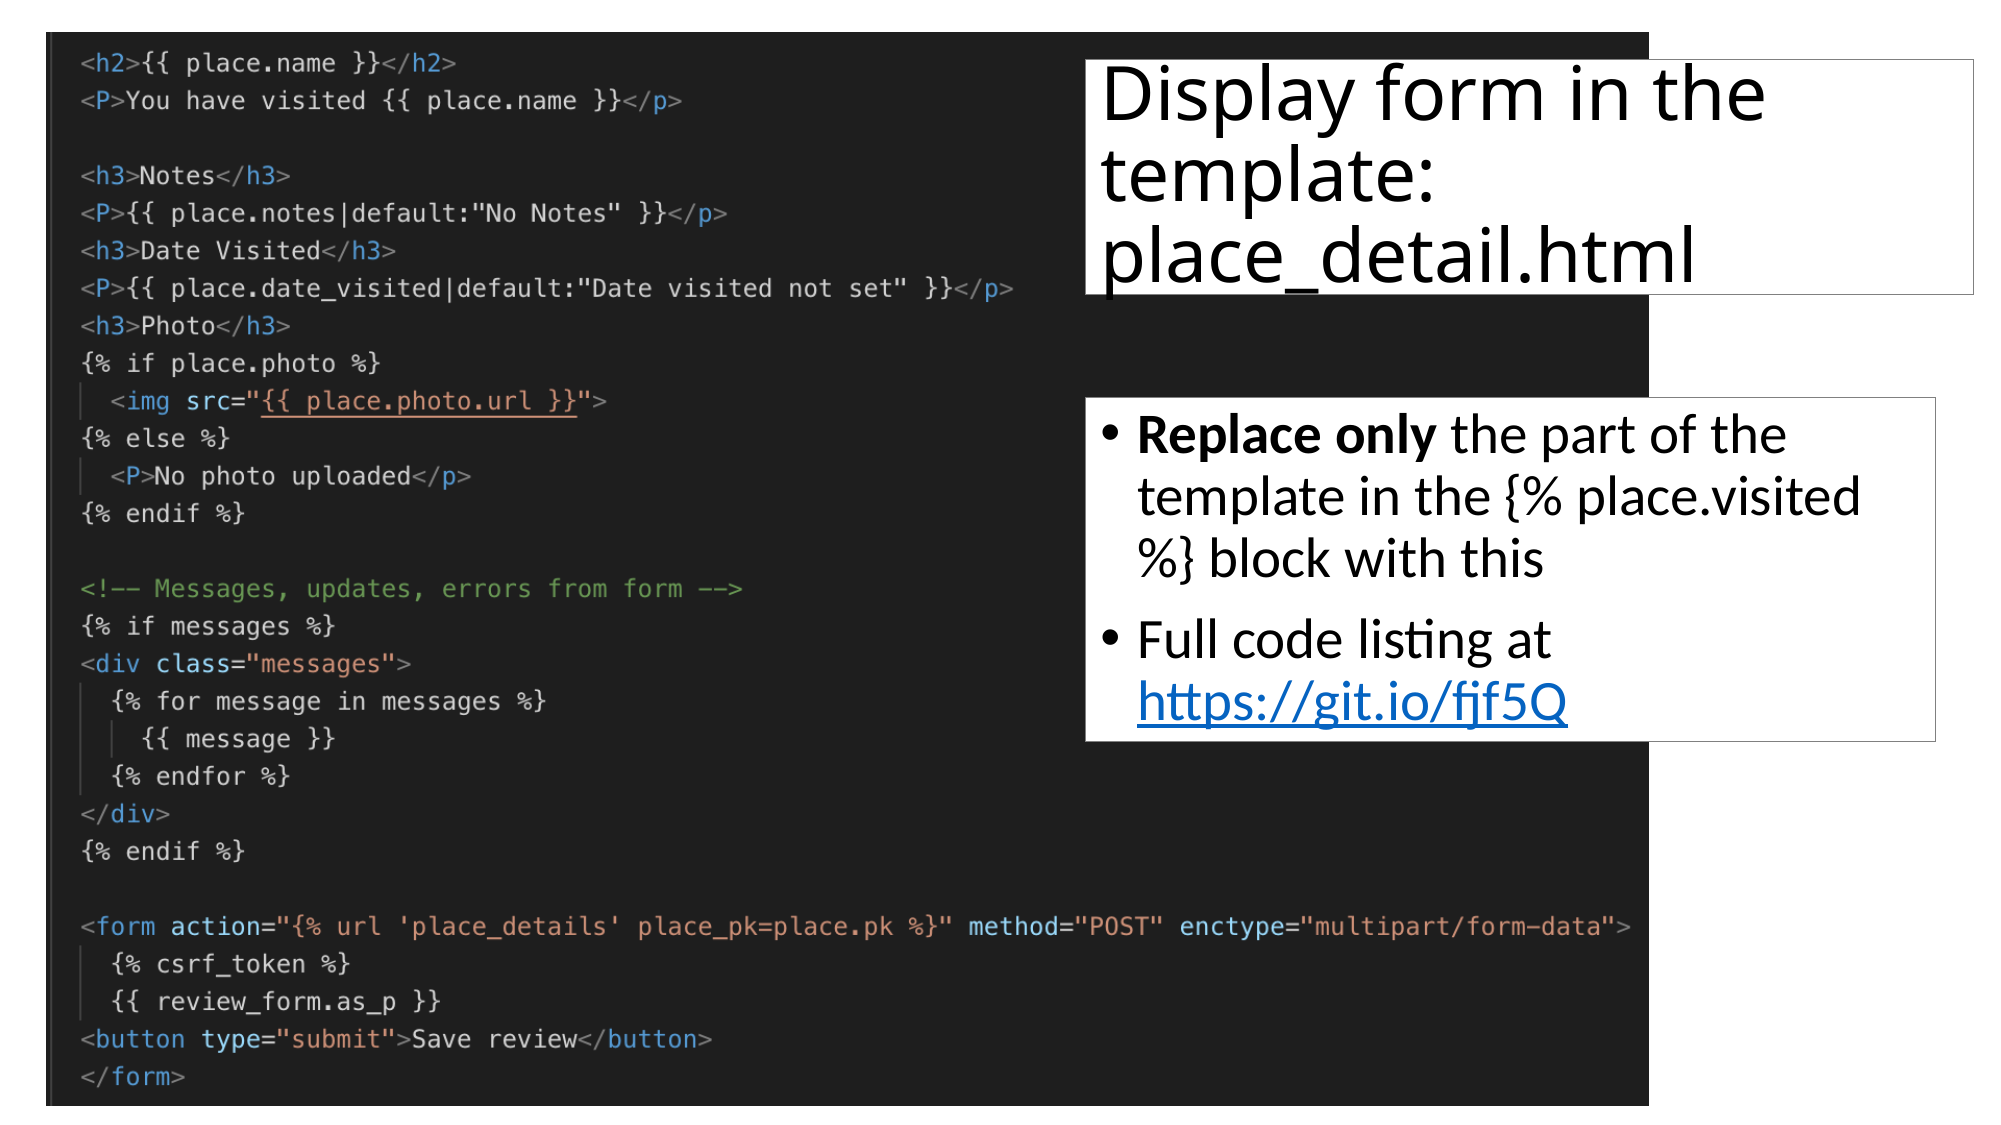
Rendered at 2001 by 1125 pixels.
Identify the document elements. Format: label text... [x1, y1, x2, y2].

picture [45, 32, 1649, 1106]
list Replace only the part of the template in the {% place.visited %} block with this Full code listing at https://git.io/fjf5Q [1649, 397, 1936, 742]
title Display form in the template: place_detail.html [1649, 59, 1974, 295]
